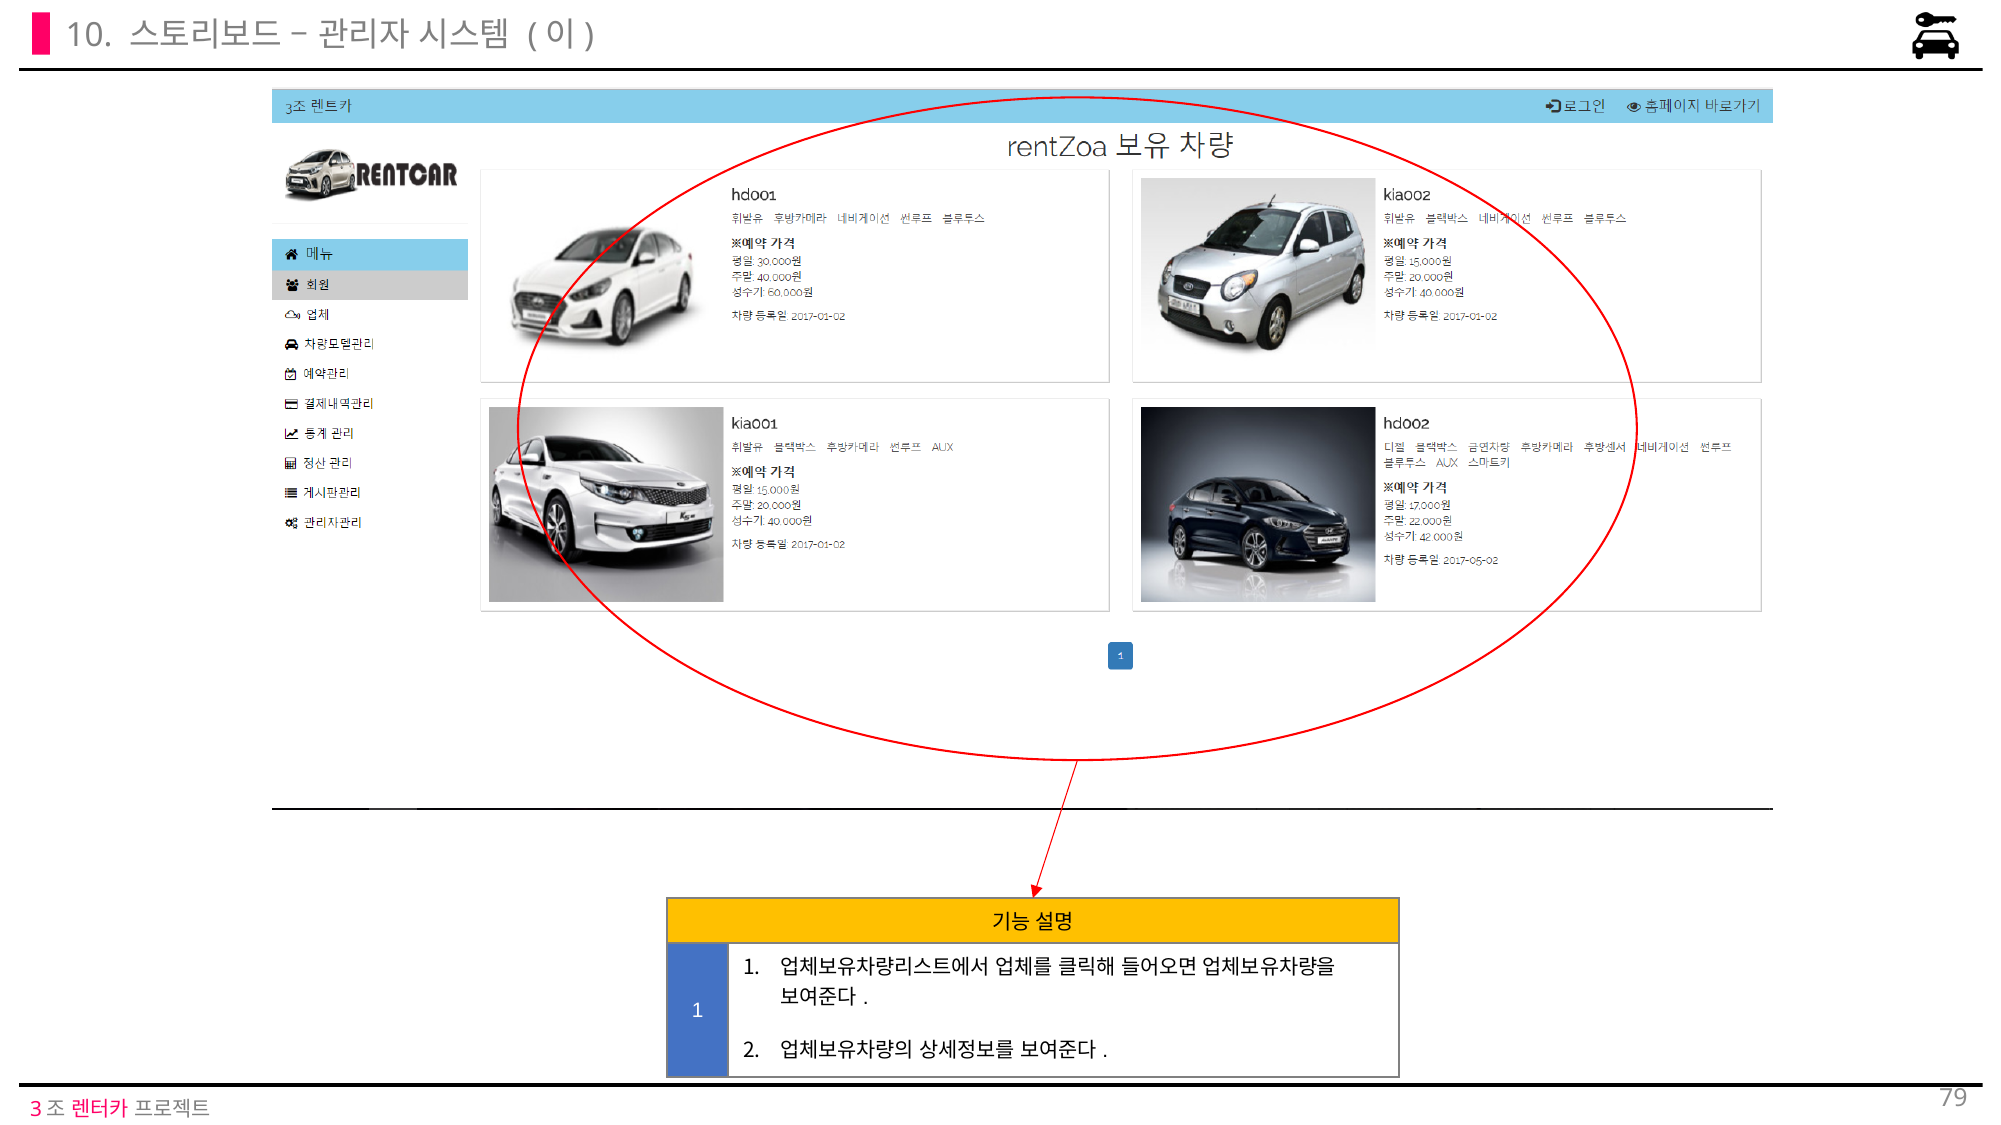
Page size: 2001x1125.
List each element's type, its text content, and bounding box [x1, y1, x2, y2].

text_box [1032, 760, 1078, 898]
table_cell 업체보유차량리스트에서 업체를 클릭해 들어오면 업체보유차량을 보여준다. 업체보유차량의 상세정보를 보여준다. [729, 944, 1398, 1076]
slide_number 79 [1887, 1072, 1983, 1125]
table_cell 1 [668, 944, 727, 1076]
text_box 10. 스토리보드 – 관리자 시스템 (이) [50, 10, 747, 63]
table_header 기능 설명 [668, 899, 1398, 942]
picture [272, 87, 1773, 810]
picture [1903, 12, 1967, 60]
